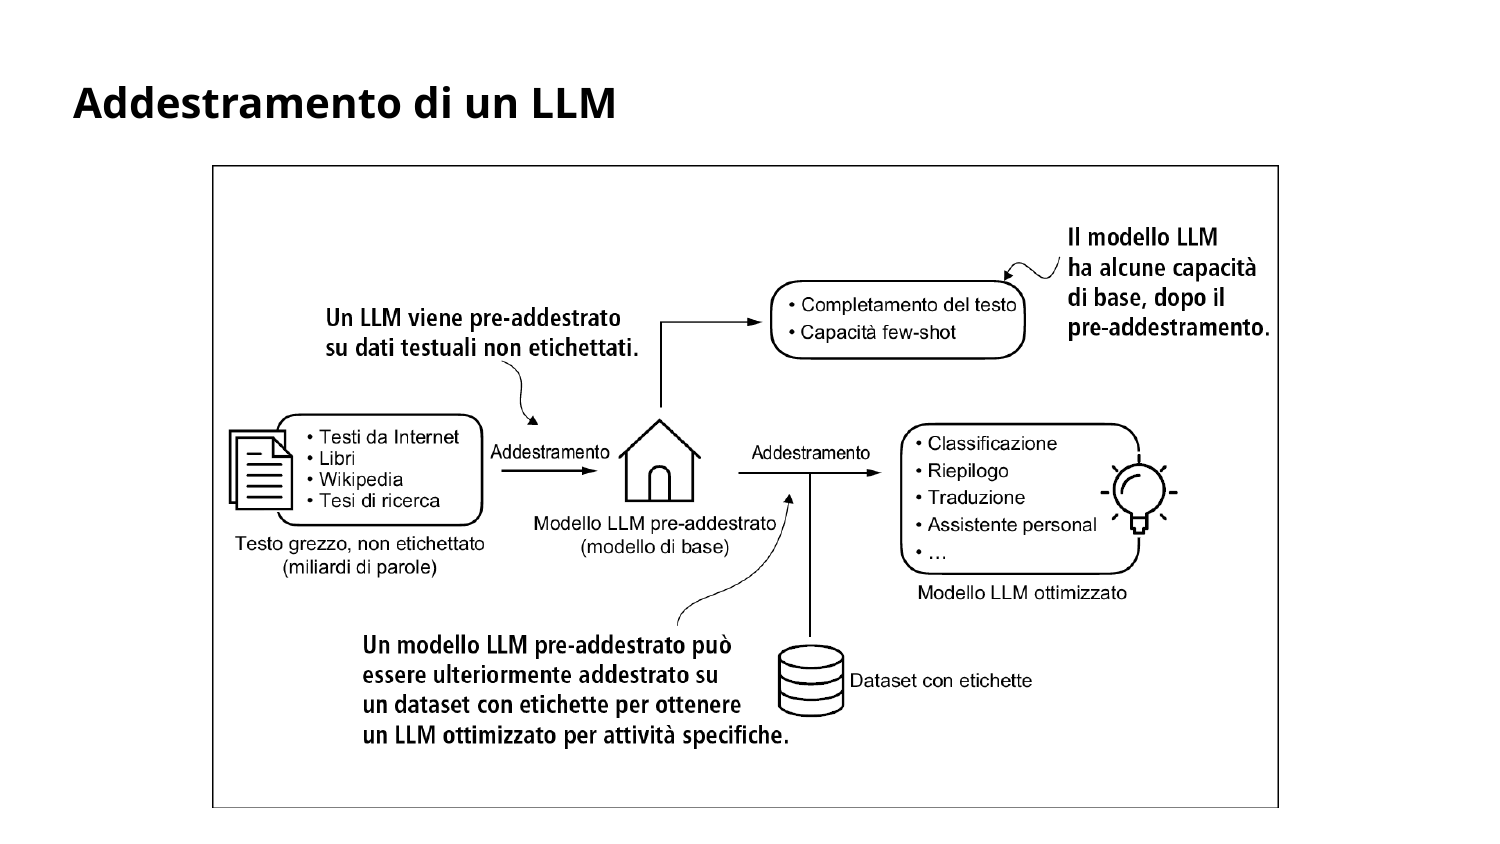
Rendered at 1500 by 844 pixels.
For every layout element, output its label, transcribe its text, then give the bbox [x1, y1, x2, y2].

picture [203, 152, 1281, 808]
text_box Addestramento di un LLM [73, 76, 619, 128]
